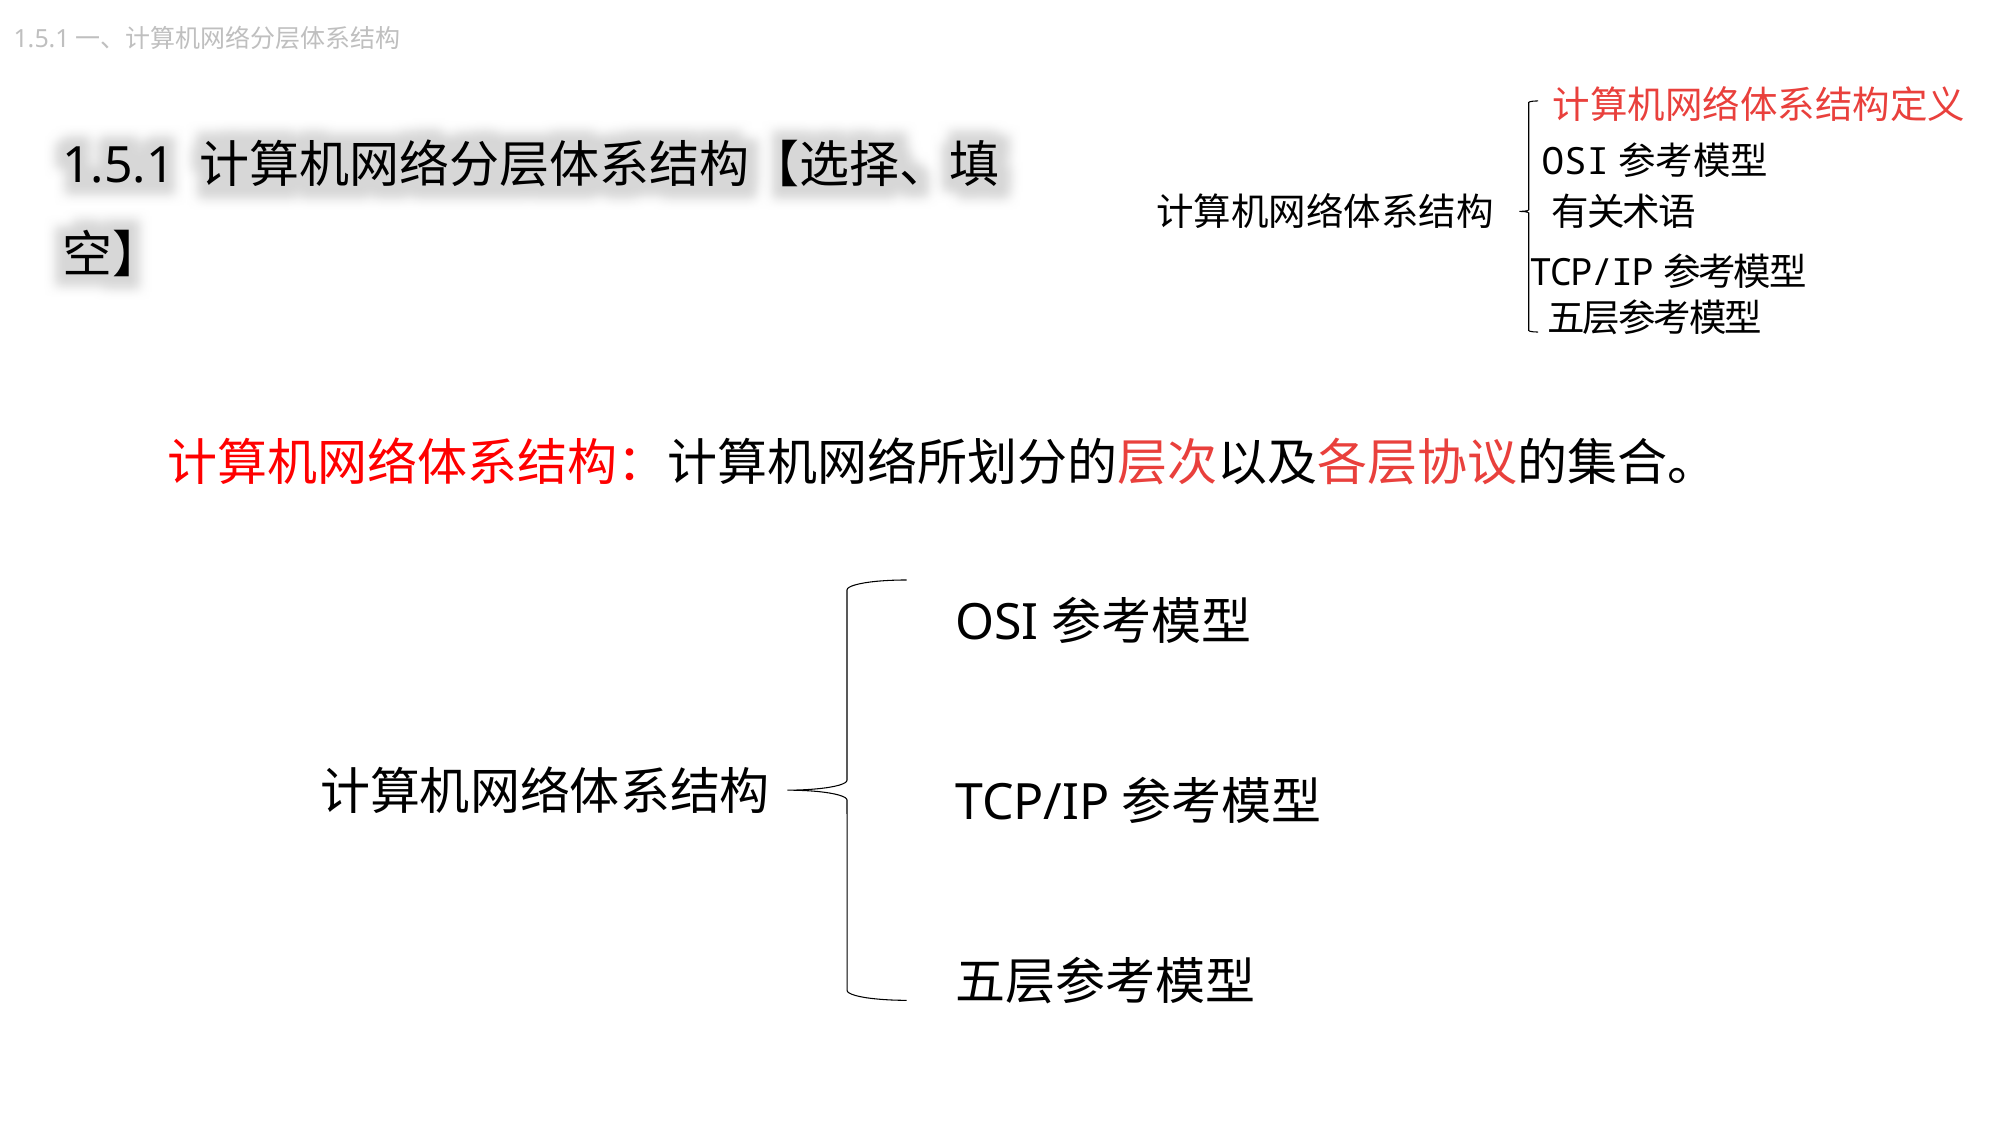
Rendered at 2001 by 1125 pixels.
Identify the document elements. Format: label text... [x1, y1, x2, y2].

text_box [787, 579, 907, 1001]
text_box 1.5.1一、计算机网络分层体系结构 [0, 15, 416, 60]
text_box 计算机网络体系结构 [305, 752, 785, 827]
text_box OSI参考模型 TCP/IP参考模型 五层参考模型 [940, 552, 1506, 1018]
text_box 1.5.1 计算机网络分层体系结构【选择、填空】 [44, 114, 1114, 271]
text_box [1141, 100, 1864, 347]
text_box 计算机网络体系结构定义 [1538, 73, 1987, 134]
text_box 计算机网络体系结构：计算机网络所划分的层次以及各层协议的集合。 [152, 392, 1829, 498]
